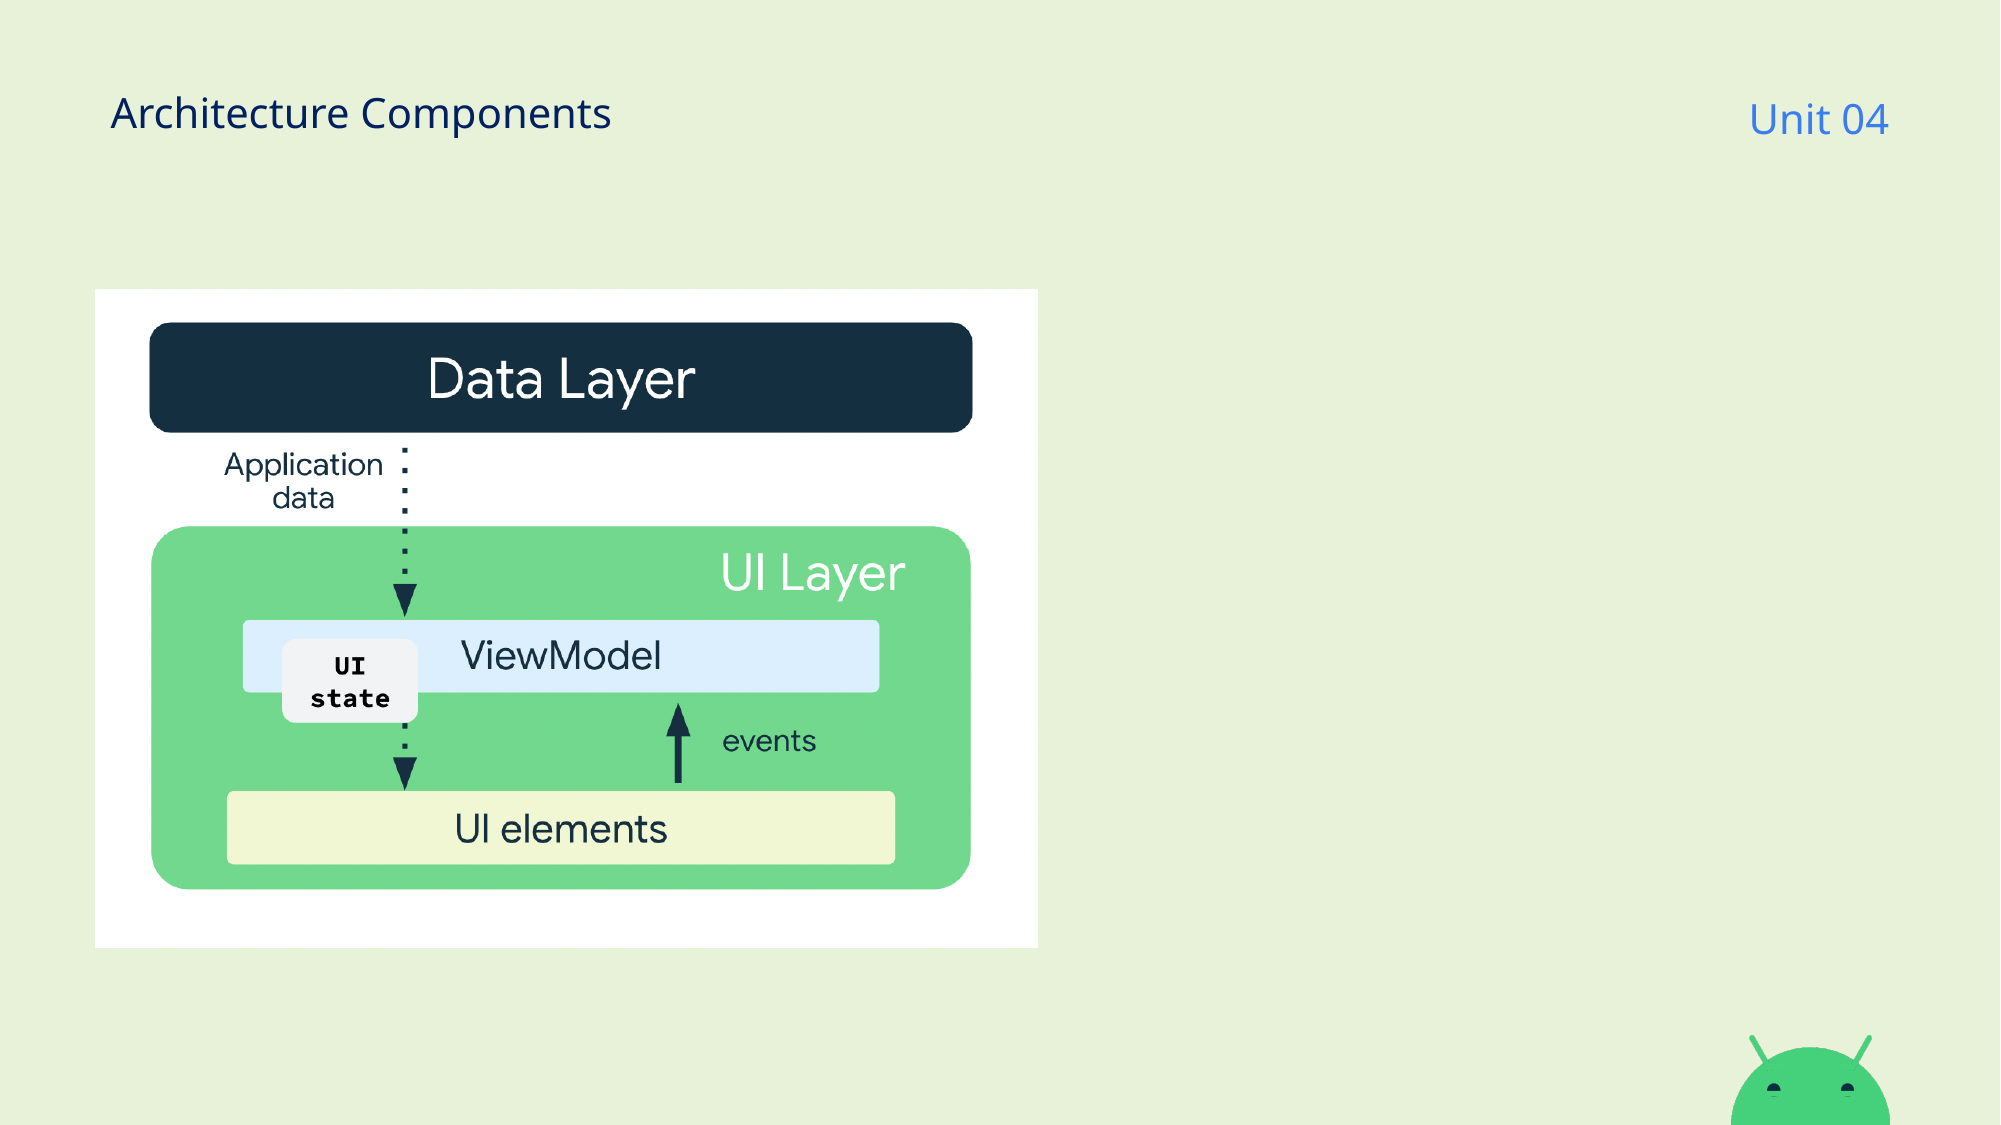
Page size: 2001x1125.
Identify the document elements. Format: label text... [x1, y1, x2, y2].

picture [95, 289, 1038, 948]
text_box Unit 04 [1716, 85, 1905, 151]
picture [1731, 1035, 1890, 1120]
text_box Architecture Components [95, 79, 680, 145]
text_box [1730, 1118, 1891, 1125]
